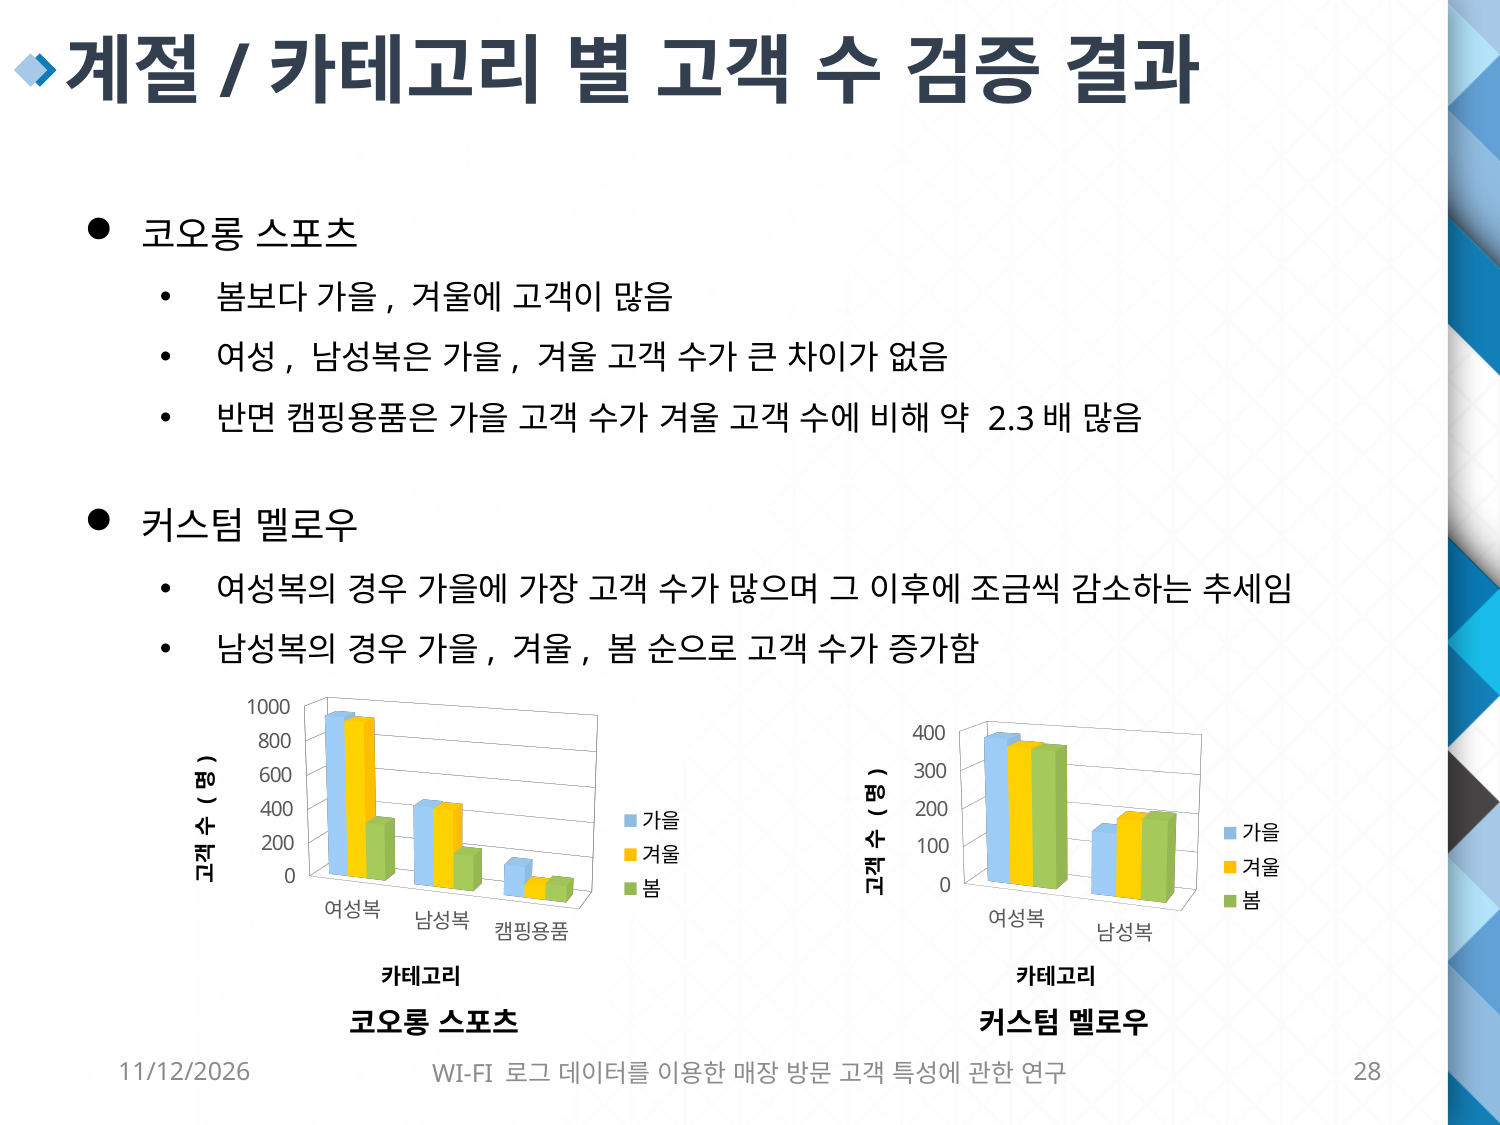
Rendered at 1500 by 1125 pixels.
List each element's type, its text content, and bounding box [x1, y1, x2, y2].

picture [0, 0, 1500, 1125]
slide_number 28 [1059, 1042, 1397, 1103]
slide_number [103, 1042, 382, 1103]
text_box 코오롱 스포츠 [334, 1023, 535, 1047]
text_box 커스텀 멜로우 [964, 1023, 1165, 1047]
text_box 코오롱 스포츠 봄보다 가을, 겨울에 고객이 많음 여성, 남성복은 가을, 겨울 고객 수가 큰 차이가 없음 반면 캠핑용품은 가을 고객 수가 겨울 고객 수에 비해 약 2.3배 많음 커스텀 멜로우 여성복의 경우 가을에 가장 고객 수가 많으며 그 이후에 조금씩 감소하는 추세임 남성복의 경우 가을, 겨울, 봄 순으로 고객 수가 증가함 [70, 194, 1399, 676]
chart [825, 711, 1300, 1023]
list 계절/카테고리 별 고객 수 검증 결과 [64, 31, 1300, 116]
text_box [18, 58, 52, 82]
footer WI-FI 로그 데이터를 이용한 매장 방문 고객 특성에 관한 연구 [382, 1042, 1059, 1103]
chart [154, 686, 700, 1023]
